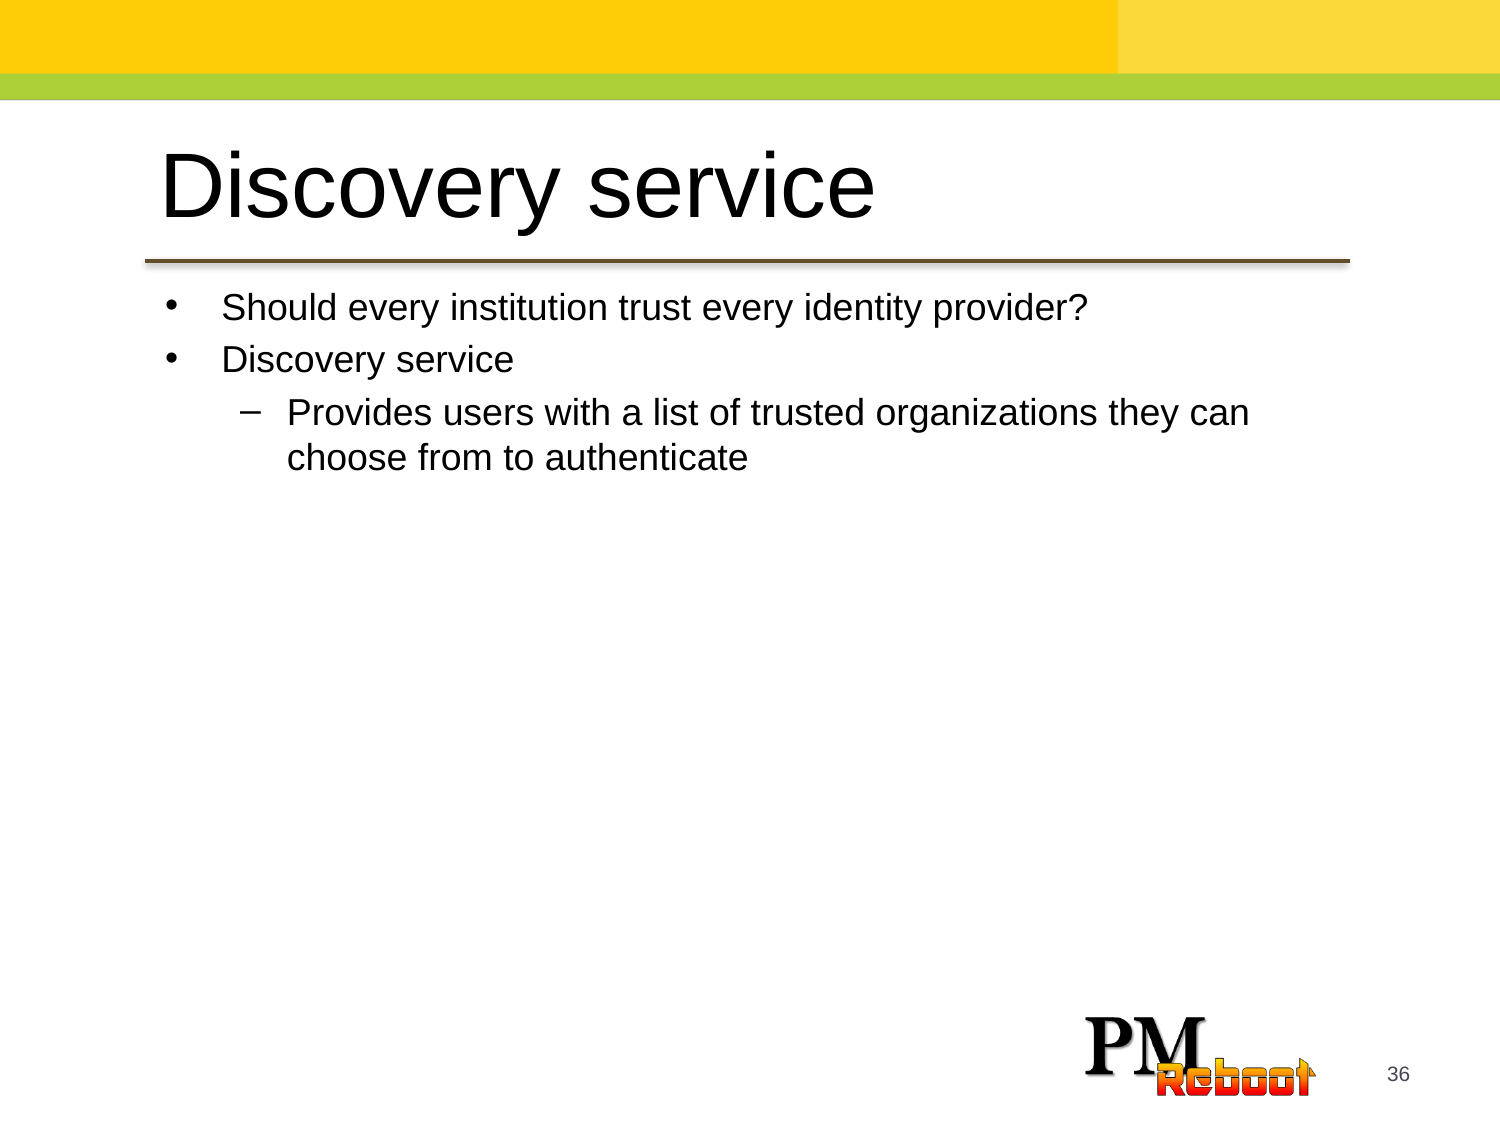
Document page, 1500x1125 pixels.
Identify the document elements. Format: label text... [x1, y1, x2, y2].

slide_number 36 [1074, 1042, 1425, 1103]
list Should every institution trust every identity provider? Discovery service Provides users with a list of trusted organizations they can choose from to authenticate [150, 275, 1350, 1010]
picture [0, 0, 1500, 1125]
title Discovery service [144, 99, 1495, 263]
